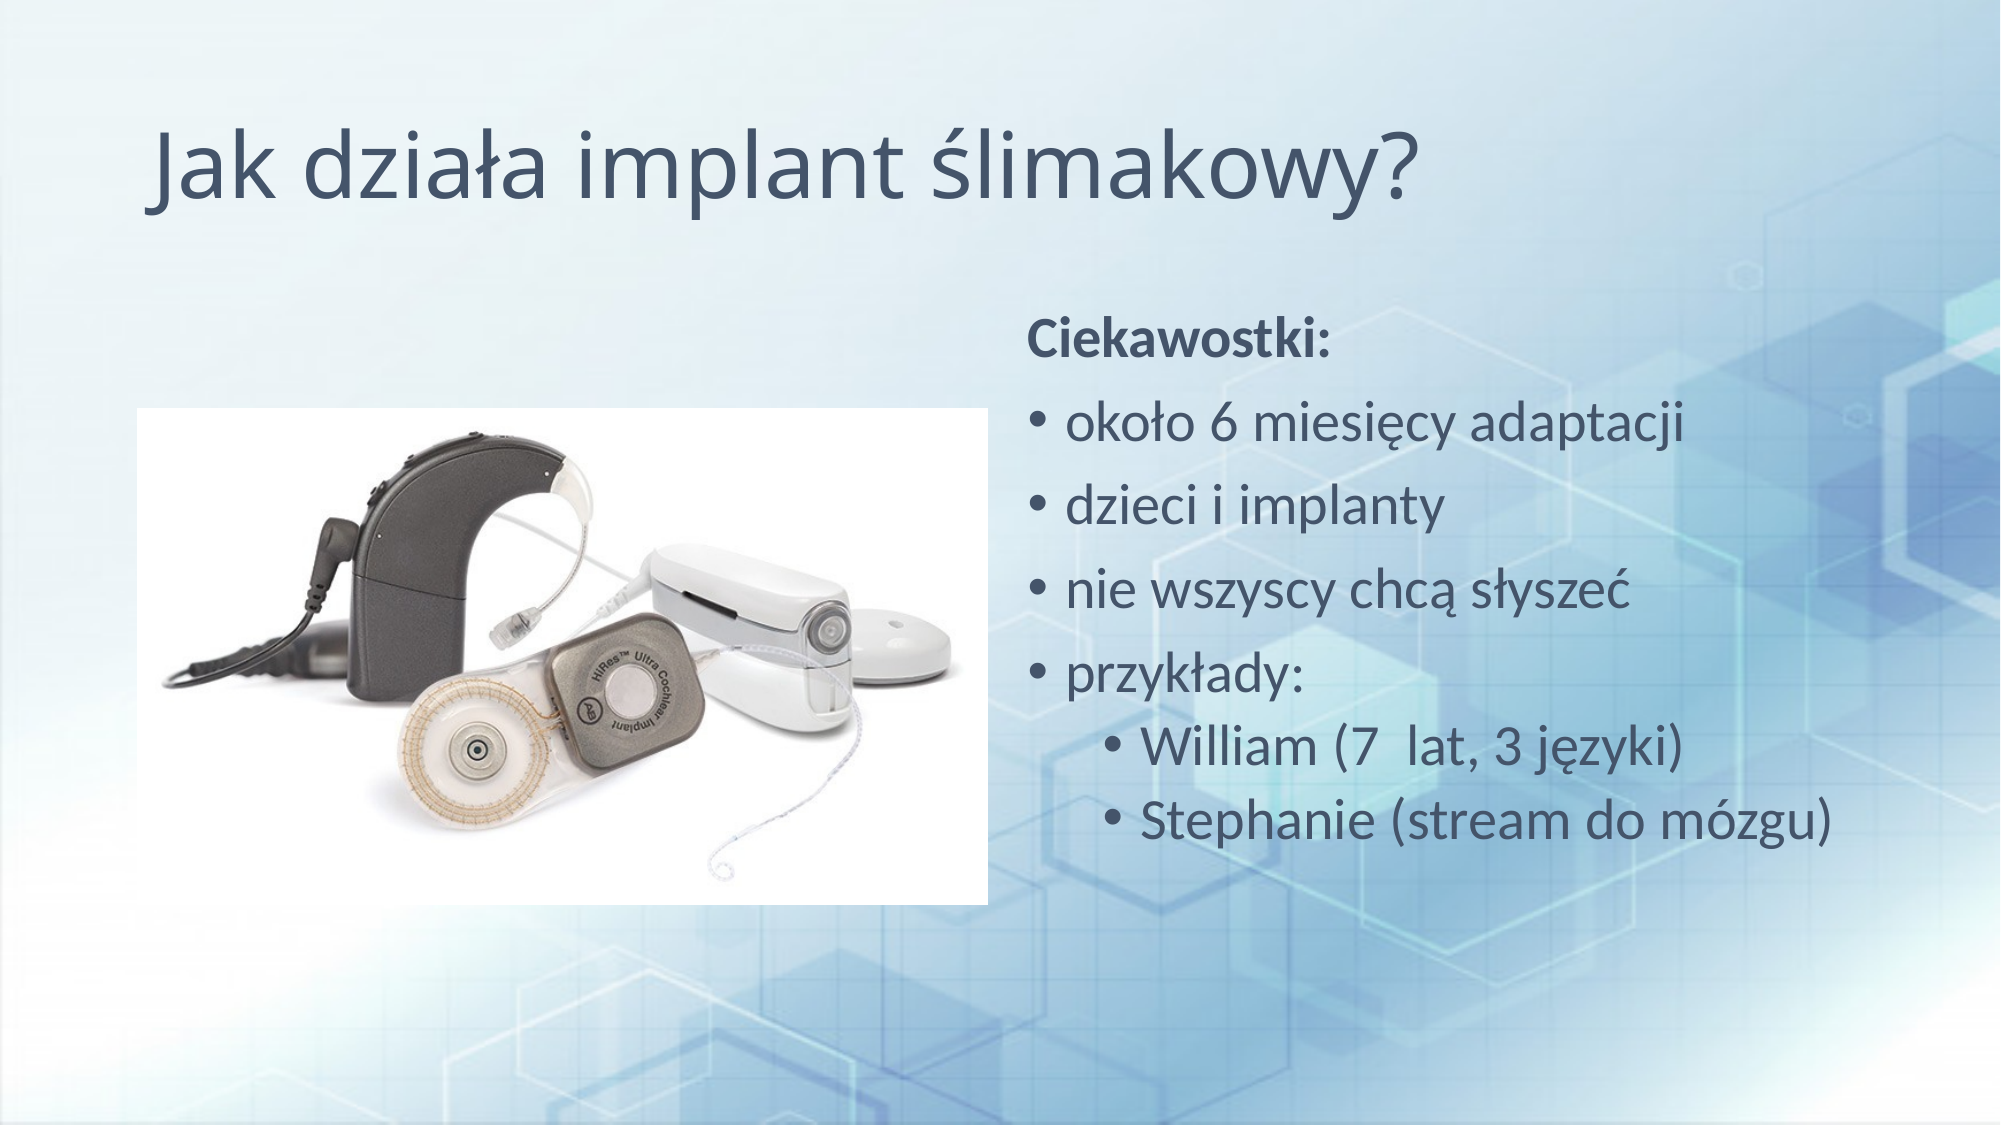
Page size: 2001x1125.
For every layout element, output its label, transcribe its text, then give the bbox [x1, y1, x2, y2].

list Ciekawostki: około 6 miesięcy adaptacji dzieci i implanty nie wszyscy chcą słyszeć przykłady: William (7 lat, 3 języki) Stephanie (stream do mózgu) [1012, 299, 1863, 1014]
title Jak działa implant ślimakowy? [137, 59, 1863, 278]
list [137, 408, 988, 905]
picture [0, 0, 2001, 1125]
